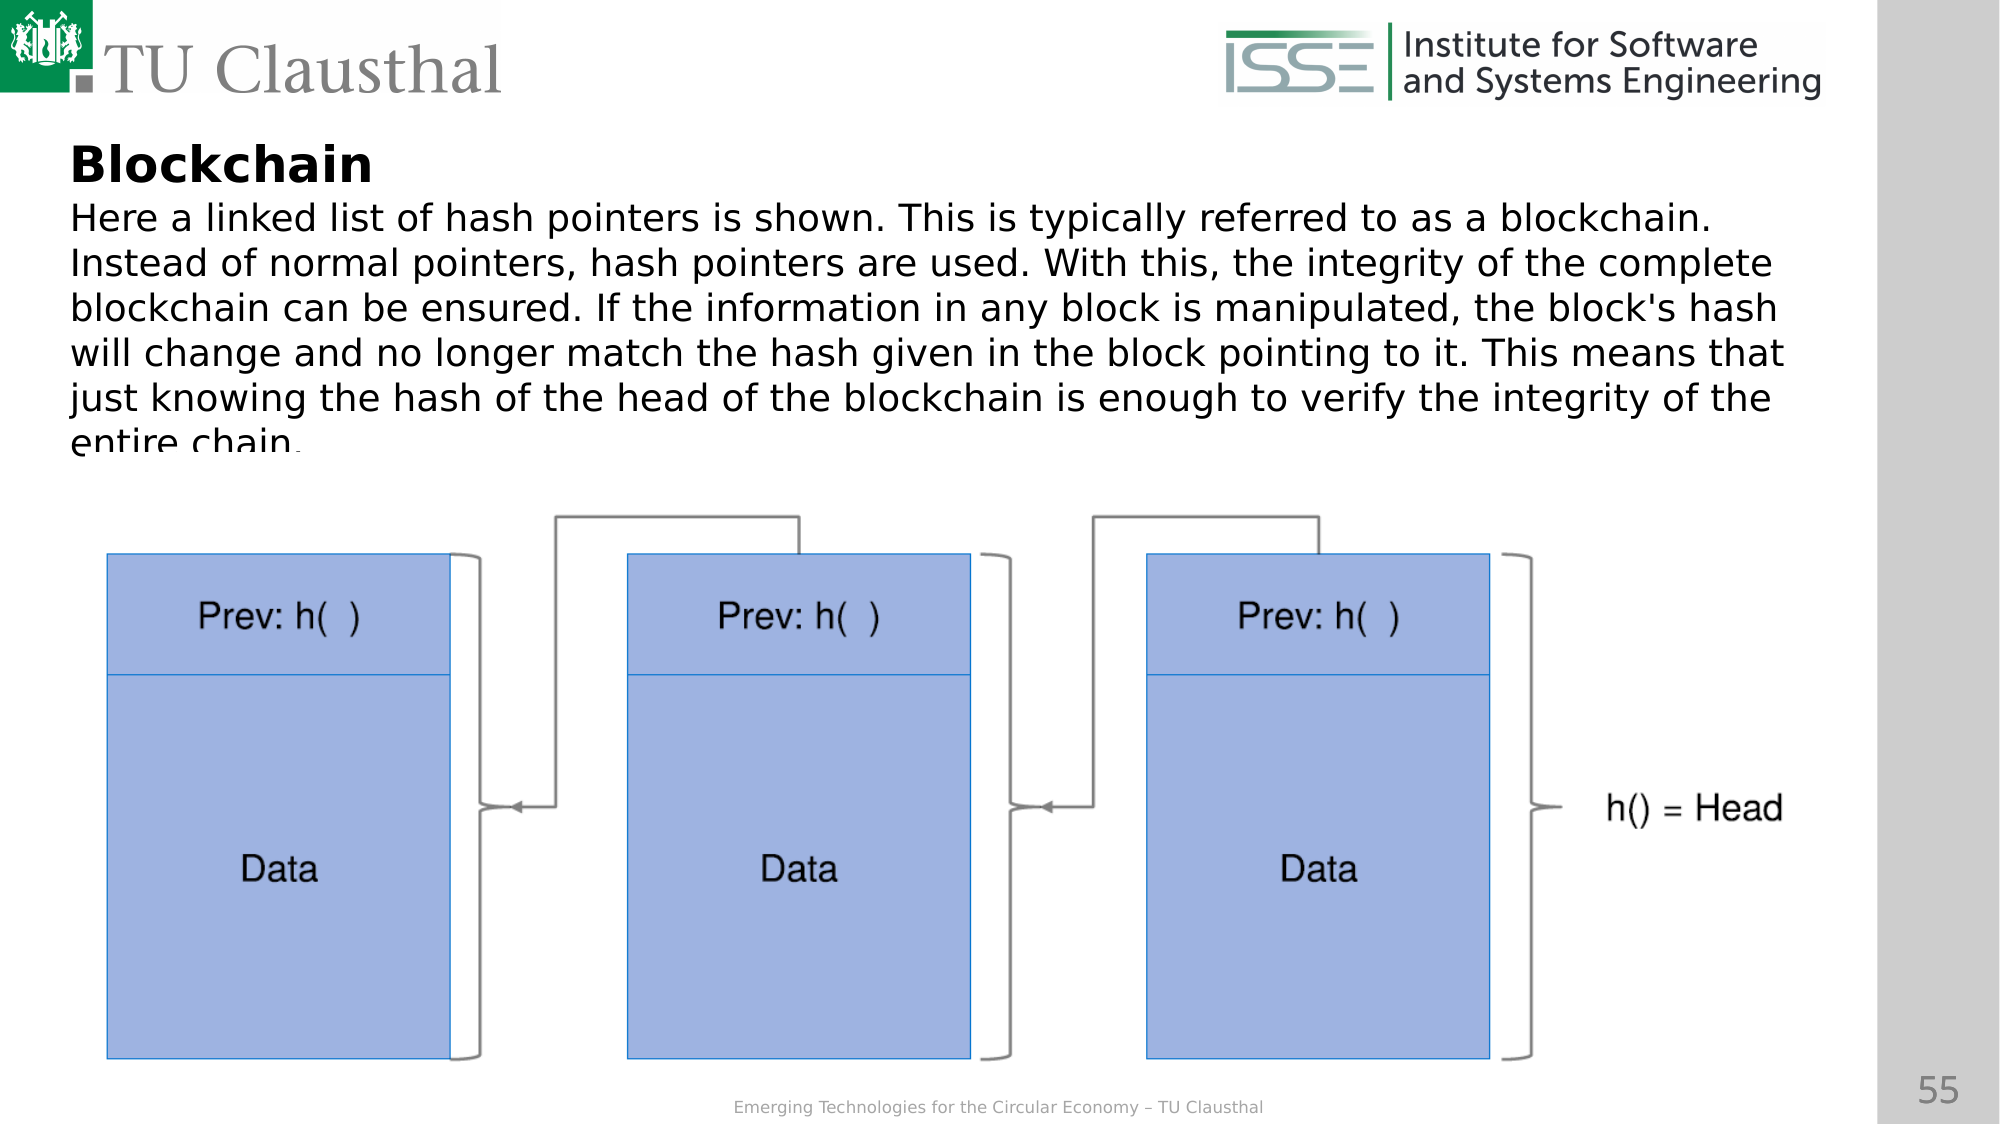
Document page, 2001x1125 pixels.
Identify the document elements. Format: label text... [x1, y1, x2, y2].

text_box Here a linked list of hash pointers is shown. This is typically referred to as a blockchain. Instead of normal pointers, hash pointers are used. With this, the integrity of the complete blockchain can be ensured. If the information in any block is manipulated, the block's hash will change and no longer match the hash given in the block pointing to it. This means that just knowing the hash of the head of the blockchain is enough to verify the integrity of the entire chain. [55, 208, 1819, 1035]
text_box Blockchain [55, 125, 1819, 208]
picture [1218, 22, 1826, 107]
picture [85, 452, 1797, 1080]
picture [0, 0, 501, 93]
